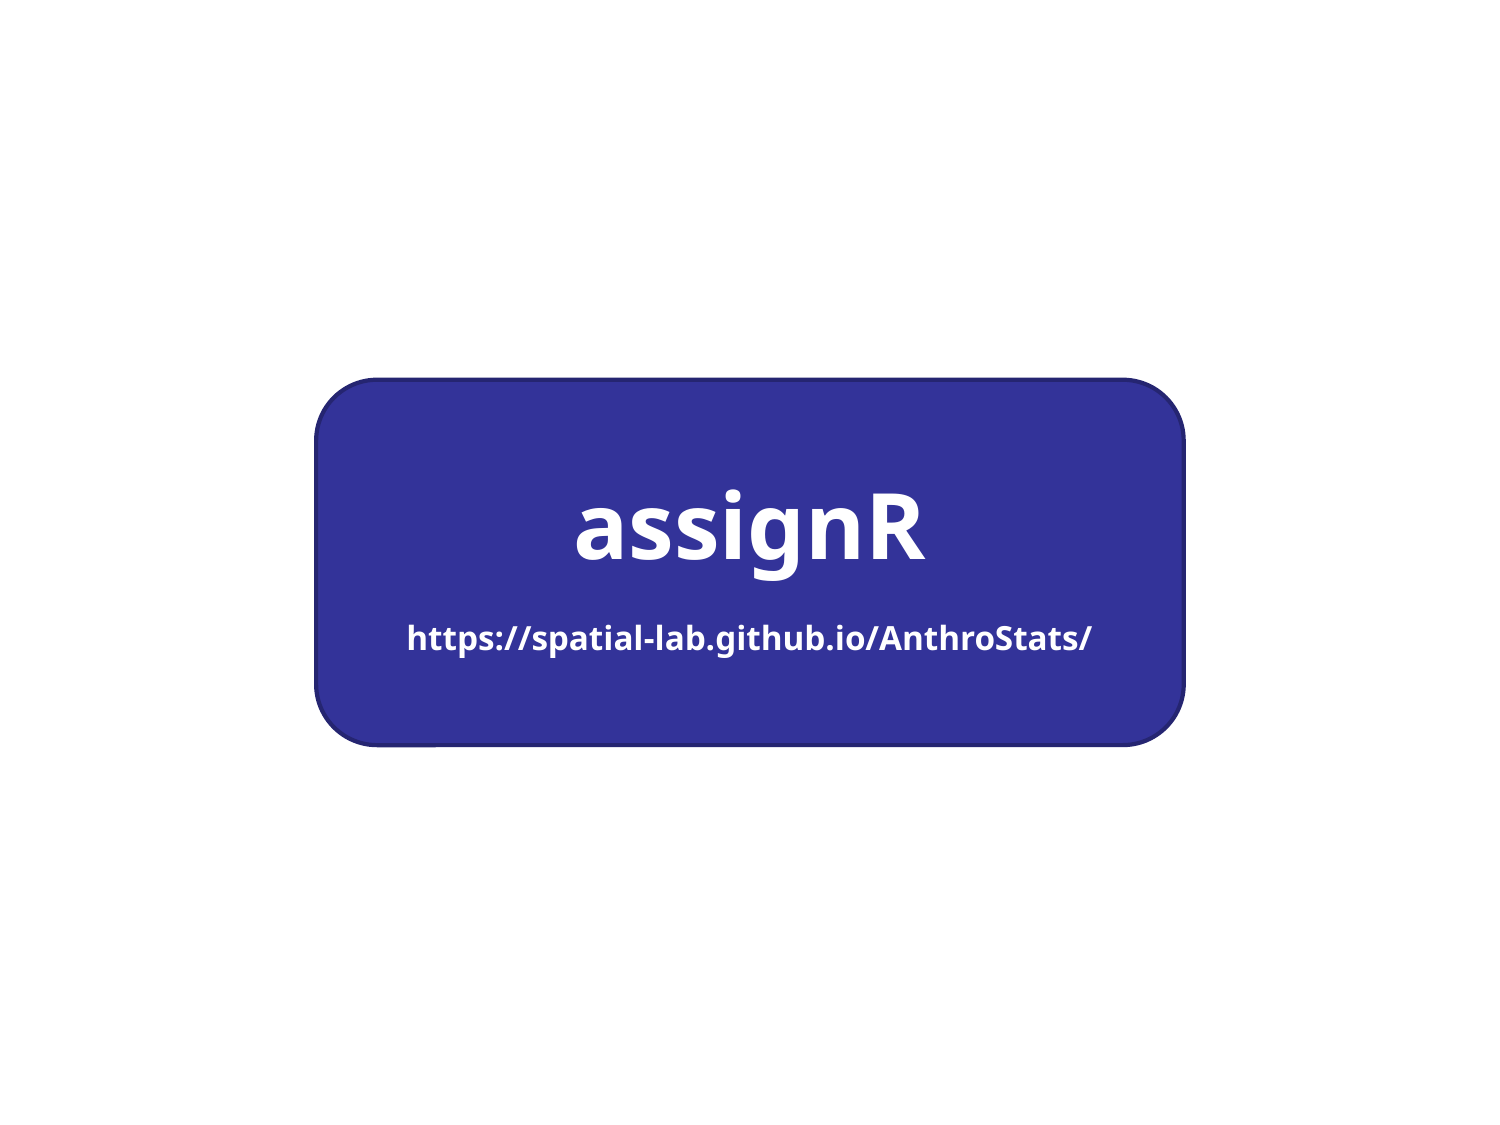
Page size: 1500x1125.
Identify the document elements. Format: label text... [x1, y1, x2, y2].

text_box assignR https://spatial-lab.github.io/AnthroStats/ [314, 377, 1186, 748]
